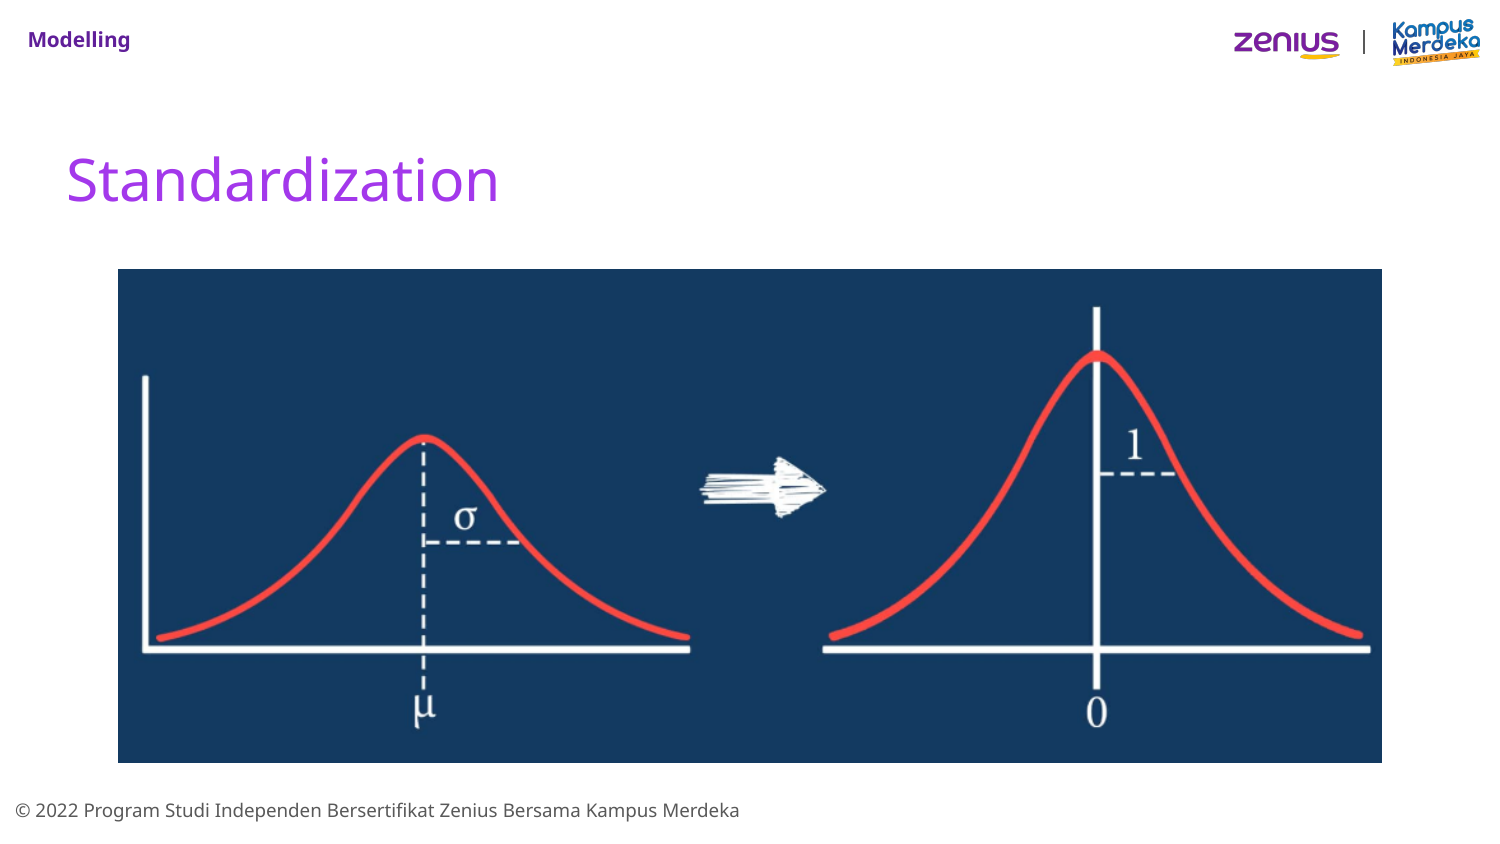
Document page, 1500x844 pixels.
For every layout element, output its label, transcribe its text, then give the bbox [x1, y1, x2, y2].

picture [118, 269, 1382, 763]
title Standardization [51, 110, 1443, 245]
text_box Modelling [12, 14, 1011, 65]
text_box © 2022 Program Studi Independen Bersertifikat Zenius Bersama Kampus Merdeka [0, 787, 1468, 833]
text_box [1230, 15, 1480, 69]
